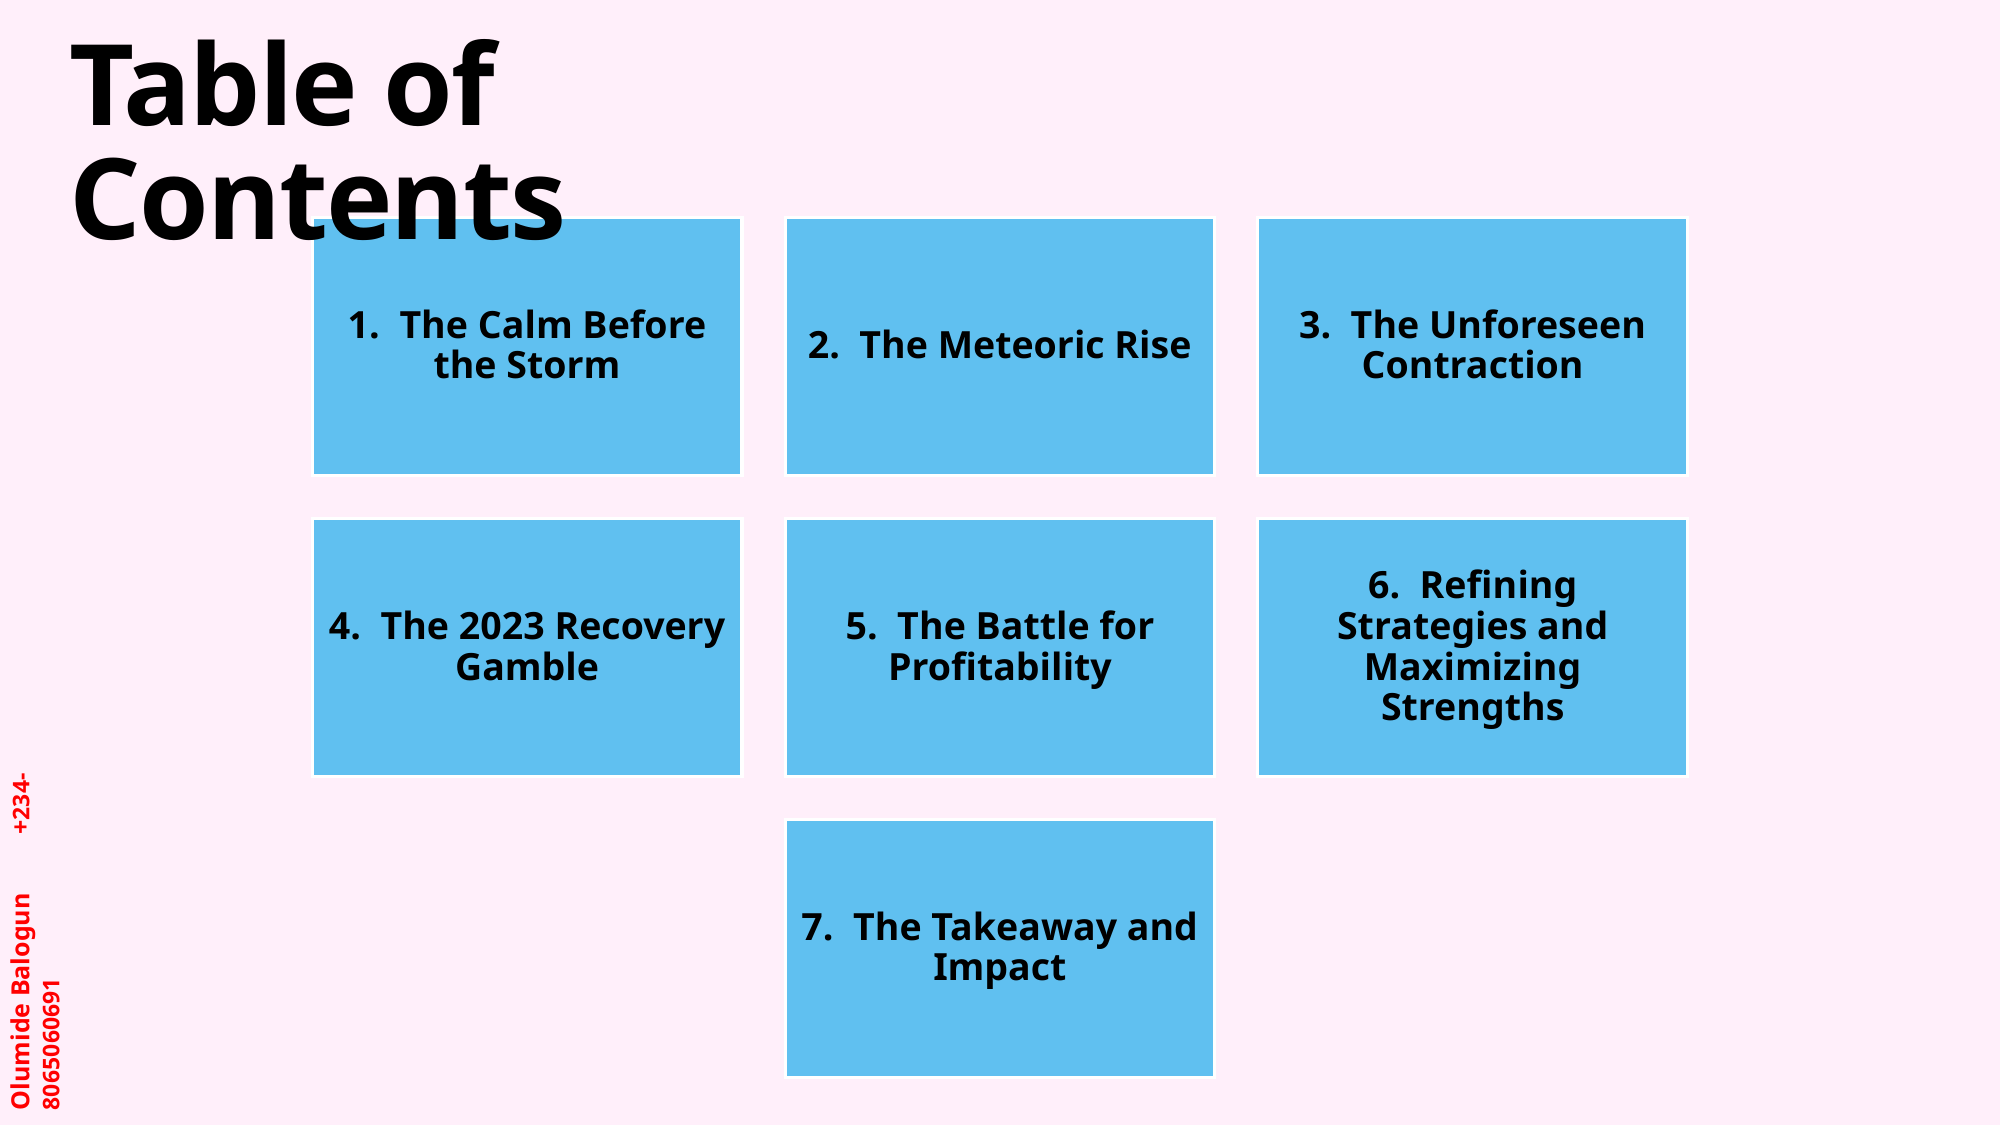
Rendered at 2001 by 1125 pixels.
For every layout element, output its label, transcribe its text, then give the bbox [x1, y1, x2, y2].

text_box Table of Contents [54, 25, 1000, 270]
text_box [210, 216, 1790, 1079]
text_box Olumide Balogun +234-8065060691 [0, 666, 72, 1125]
